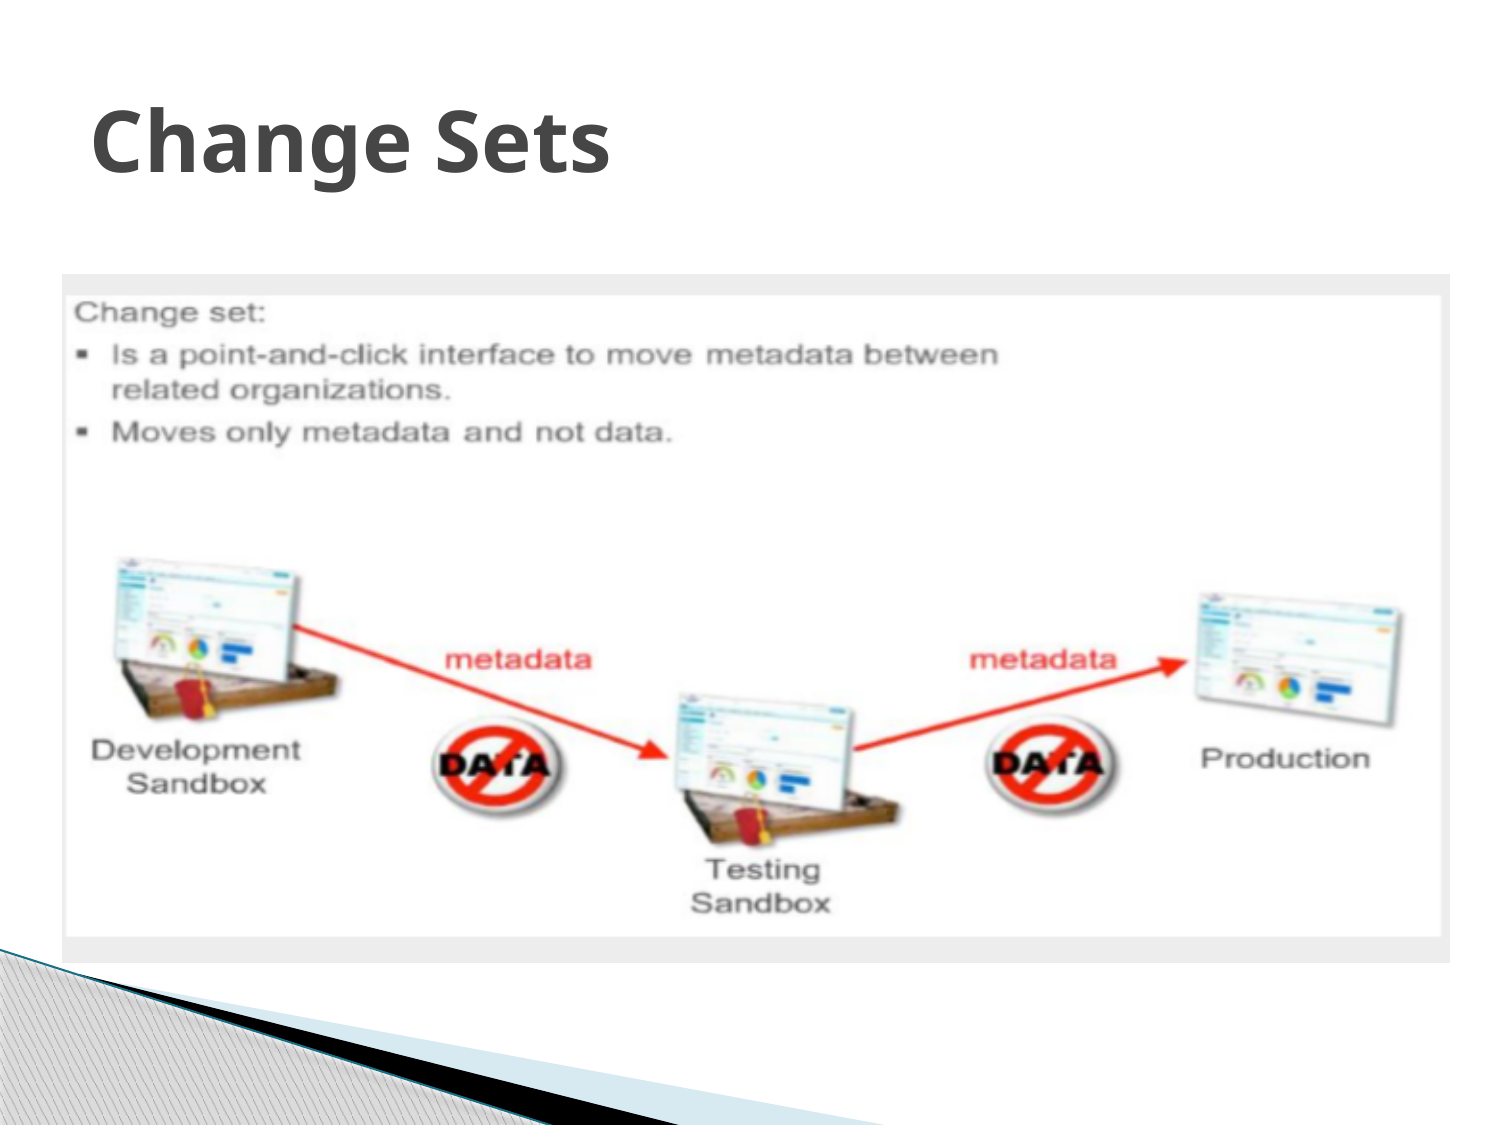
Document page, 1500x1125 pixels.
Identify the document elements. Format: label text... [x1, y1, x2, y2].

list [62, 274, 1451, 963]
title Change Sets [75, 45, 1425, 233]
